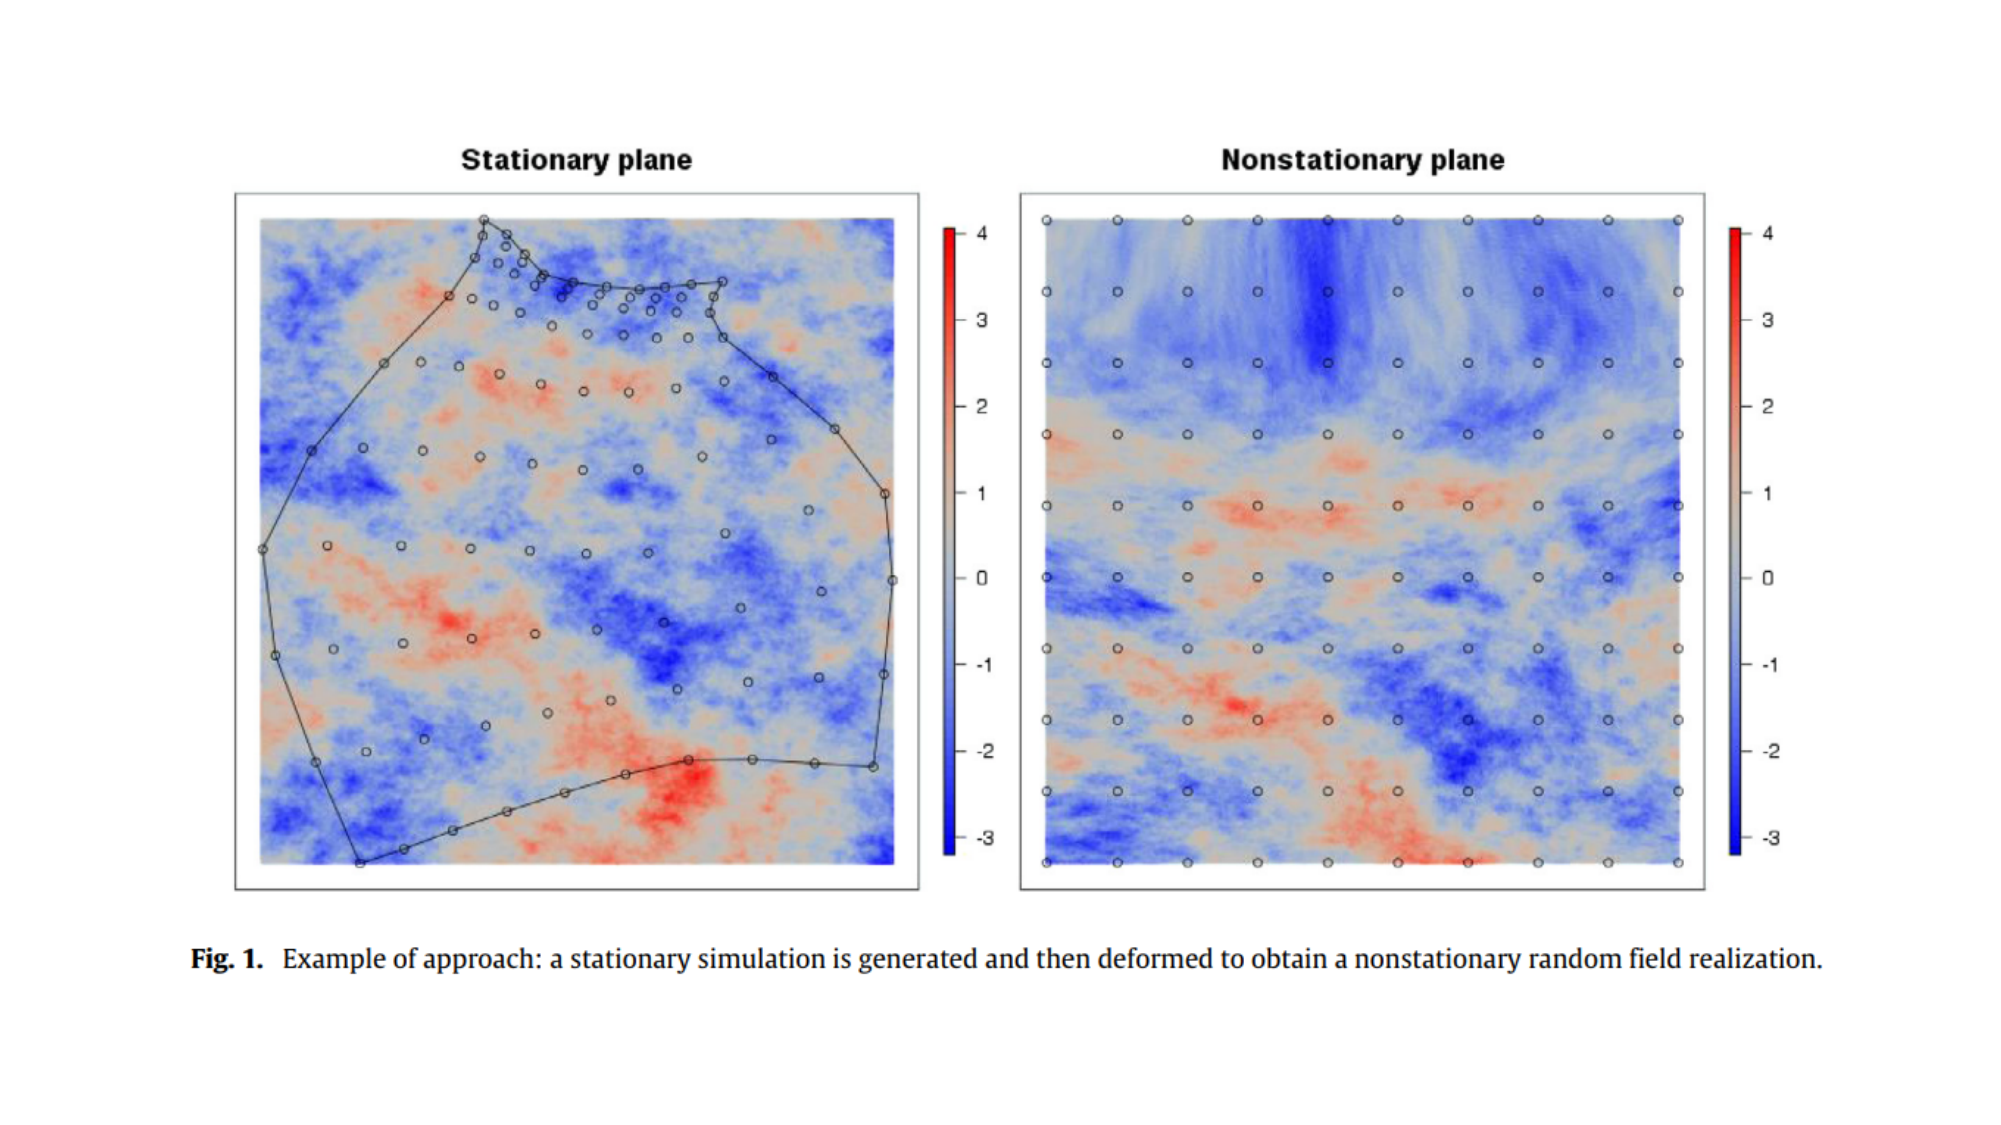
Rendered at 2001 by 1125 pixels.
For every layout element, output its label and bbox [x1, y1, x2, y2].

picture [162, 137, 1838, 988]
